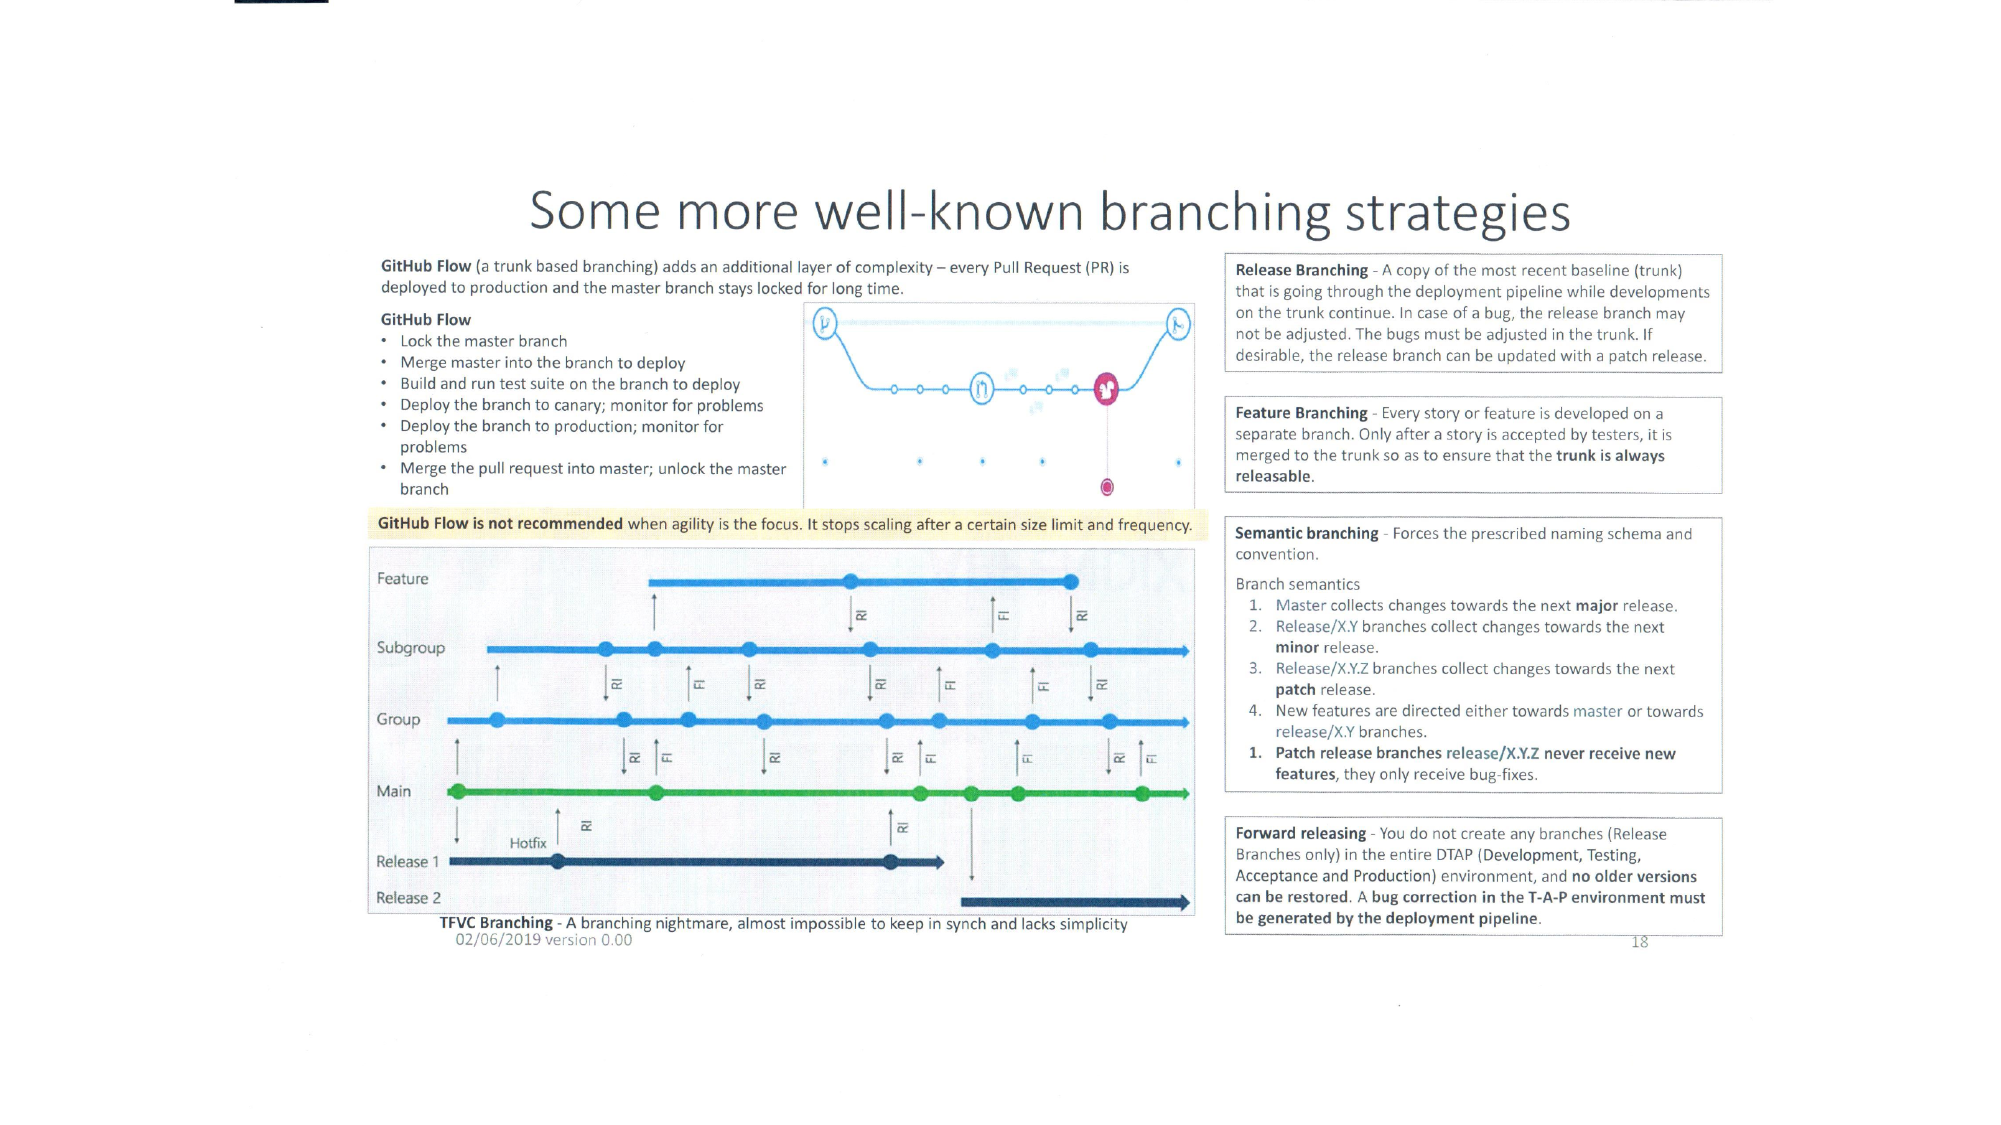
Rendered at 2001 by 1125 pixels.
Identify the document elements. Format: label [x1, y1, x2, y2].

picture [228, 0, 1772, 1125]
